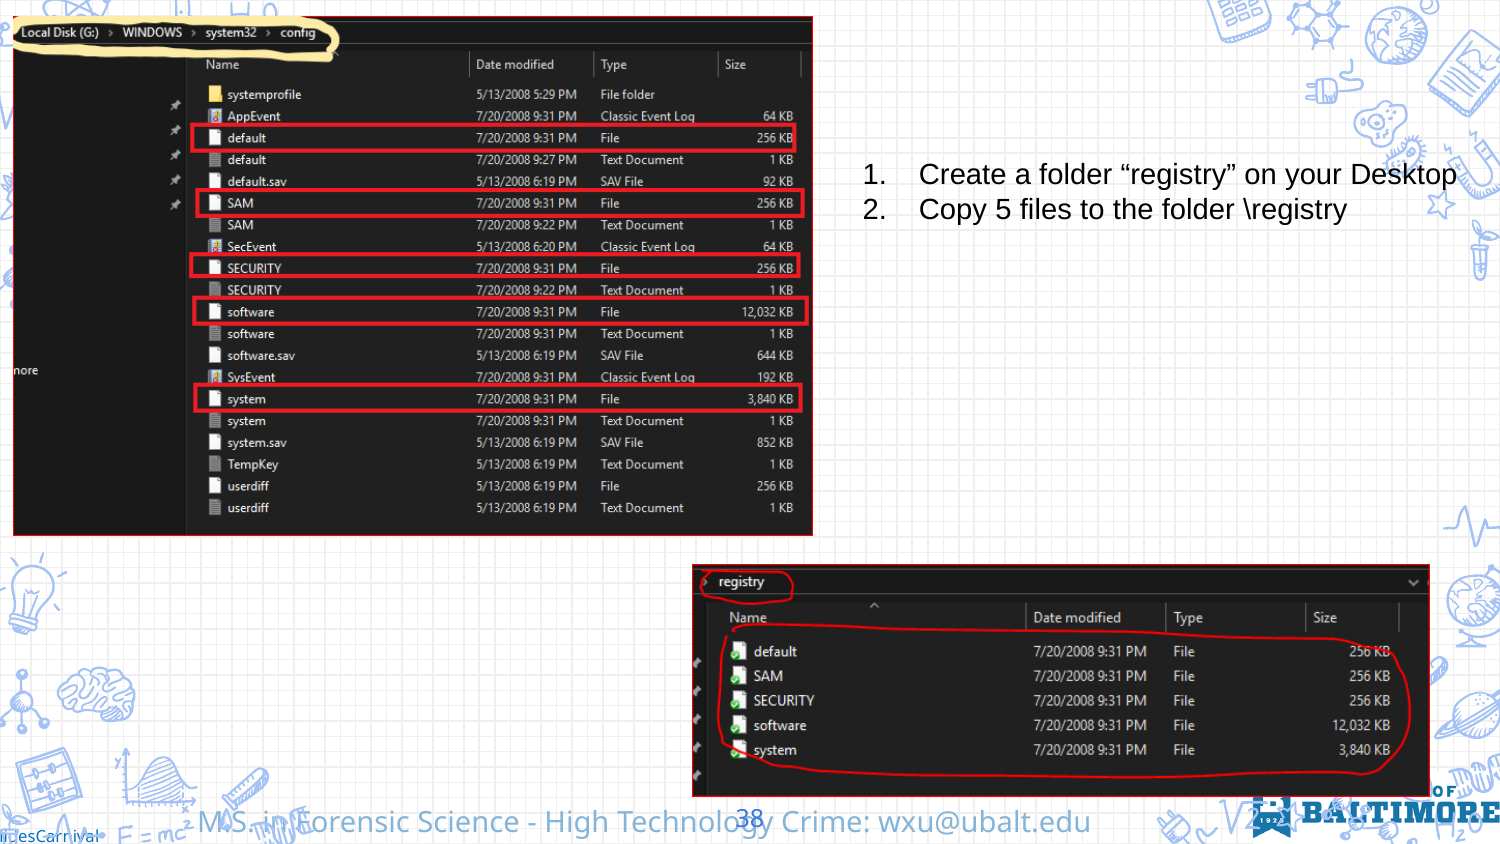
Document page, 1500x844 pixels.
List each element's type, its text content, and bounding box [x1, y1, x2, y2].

picture [1481, 771, 1489, 788]
picture [1471, 771, 1479, 786]
picture [692, 564, 1500, 844]
picture [13, 15, 813, 536]
picture [1354, 819, 1361, 827]
picture [1479, 779, 1483, 790]
slide_number 38 [705, 804, 795, 844]
text_box Create a folder “registry” on your Desktop Copy 5 files to the folder \registry [847, 147, 1482, 233]
picture [1388, 823, 1396, 835]
